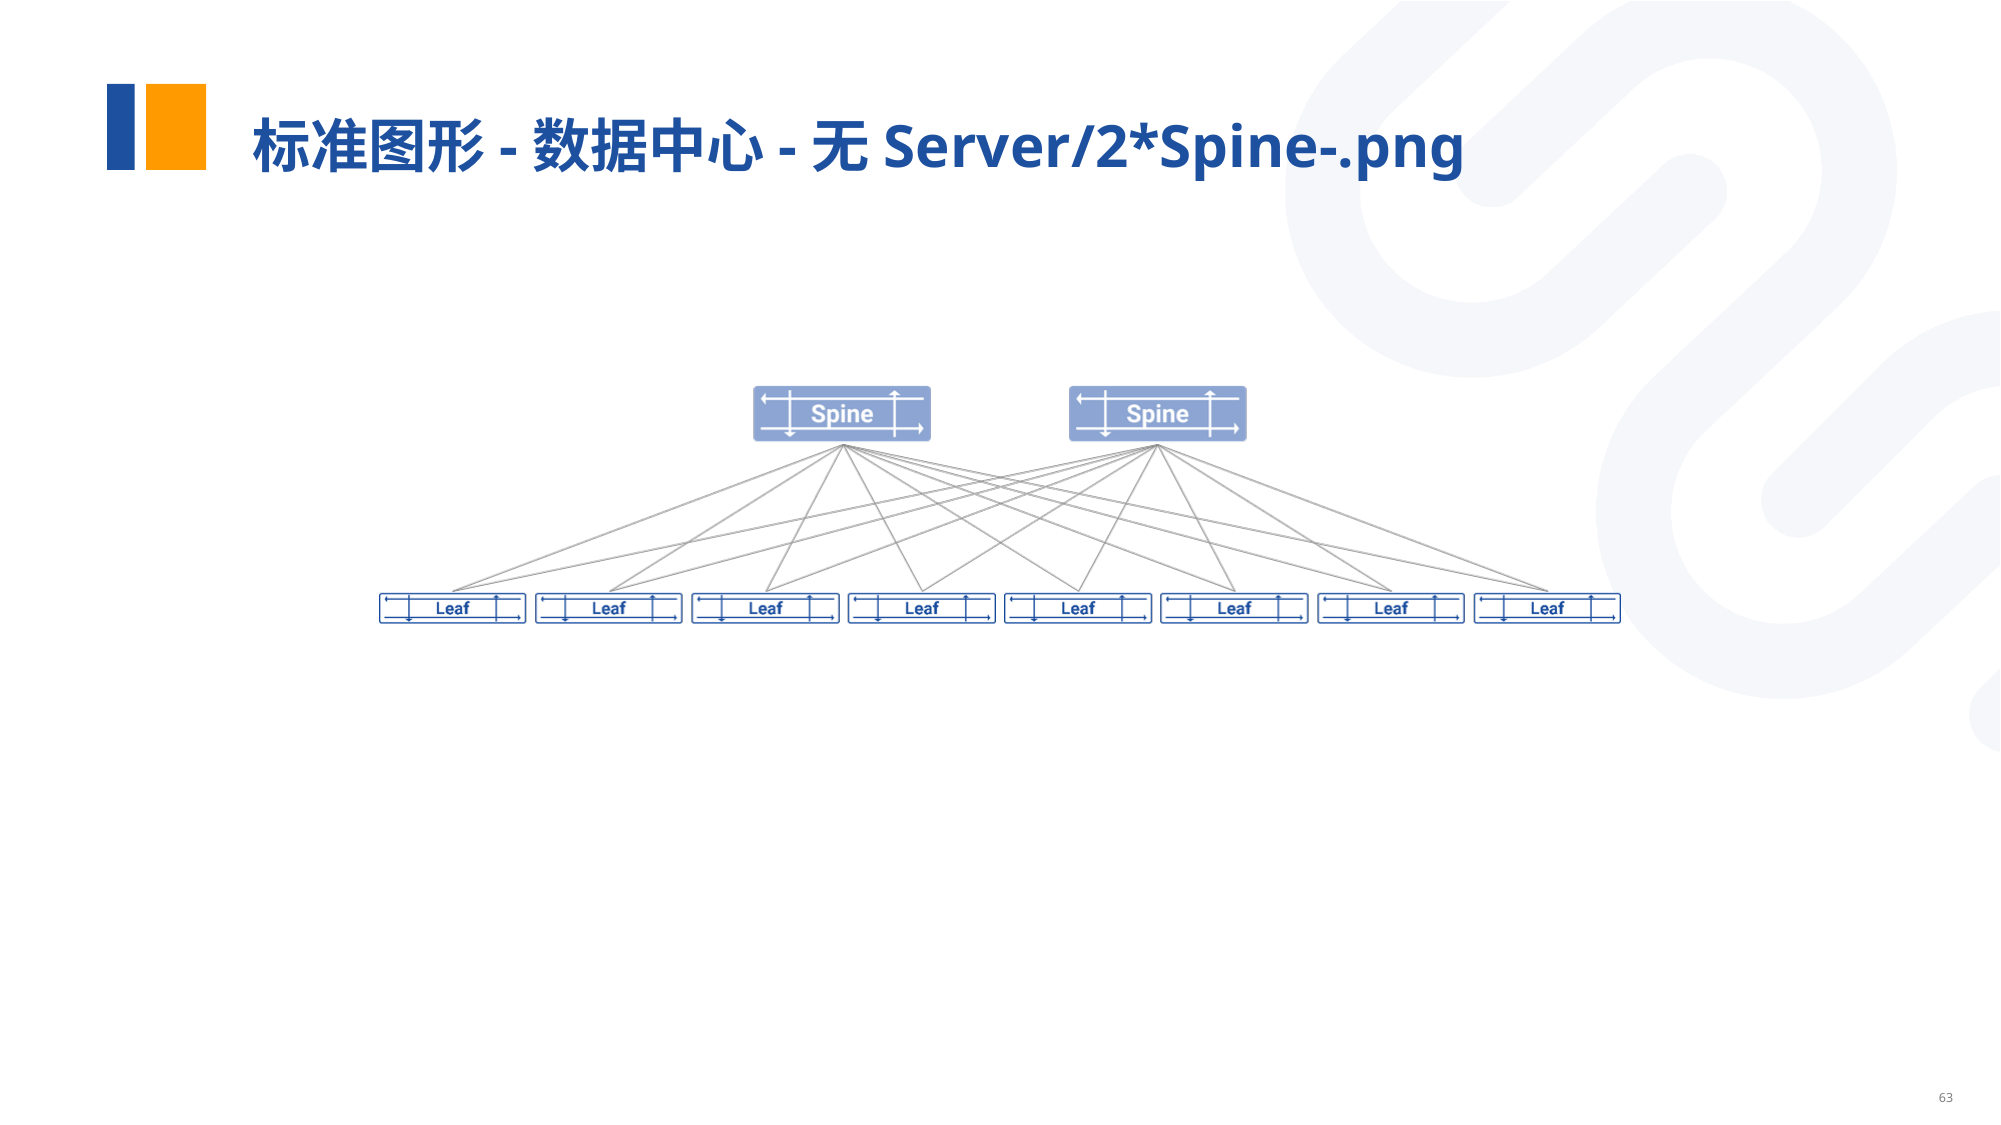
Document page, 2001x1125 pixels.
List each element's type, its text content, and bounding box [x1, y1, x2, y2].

title 标准图形-数据中心-无Server/2*Spine-.png [237, 53, 1911, 201]
picture [379, 1, 2000, 833]
